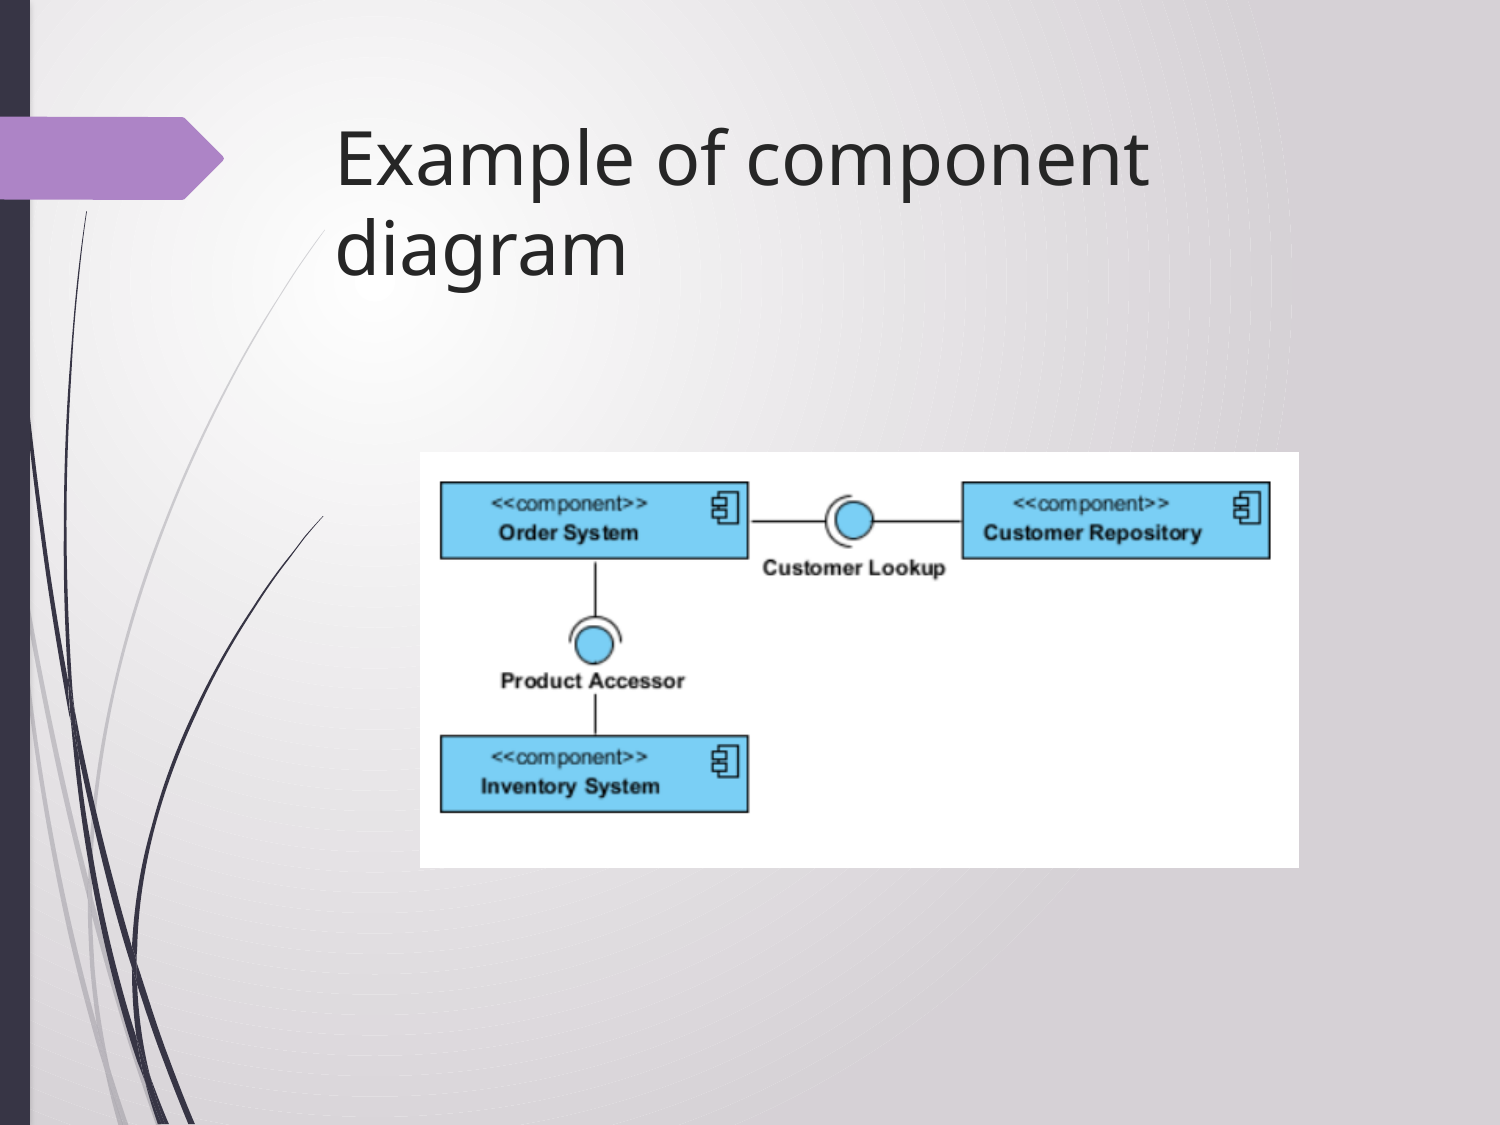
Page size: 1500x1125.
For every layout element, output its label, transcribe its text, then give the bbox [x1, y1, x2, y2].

title Example of component diagram [319, 102, 1400, 313]
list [419, 451, 1299, 868]
